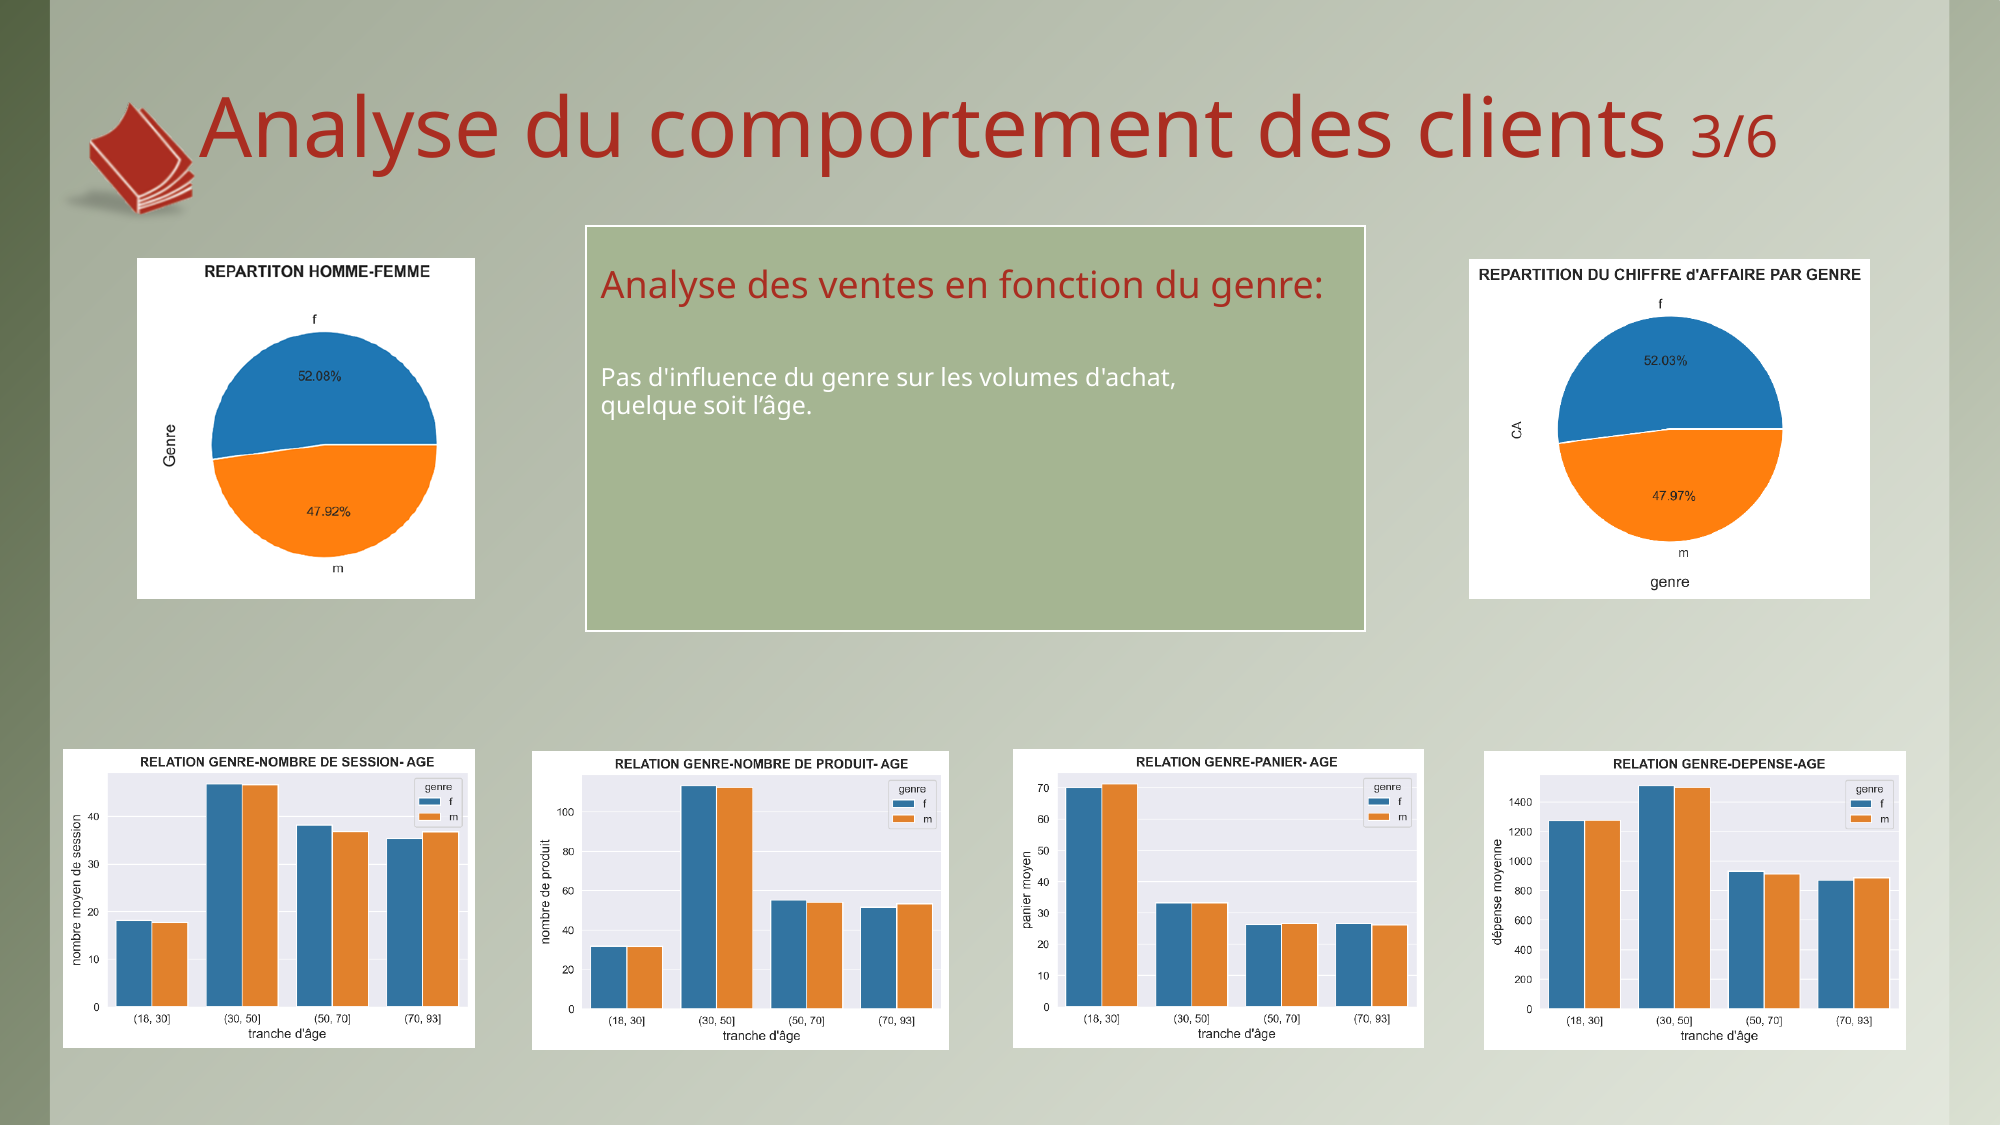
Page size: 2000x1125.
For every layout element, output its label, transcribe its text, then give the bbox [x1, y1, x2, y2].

text_box Analyse du comportement des clients 3/6 [184, 66, 1922, 182]
text_box Analyse des ventes en fonction du genre: Pas d'influence du genre sur les volumes d'achat, quelque soit l’âge. [585, 256, 1385, 457]
text_box [585, 225, 1366, 256]
picture [63, 749, 475, 1049]
picture [1484, 751, 1906, 1050]
text_box [585, 457, 1366, 632]
picture [1013, 749, 1424, 1049]
picture [532, 751, 949, 1050]
picture [1469, 259, 1871, 599]
picture [34, 101, 209, 229]
picture [137, 258, 475, 599]
